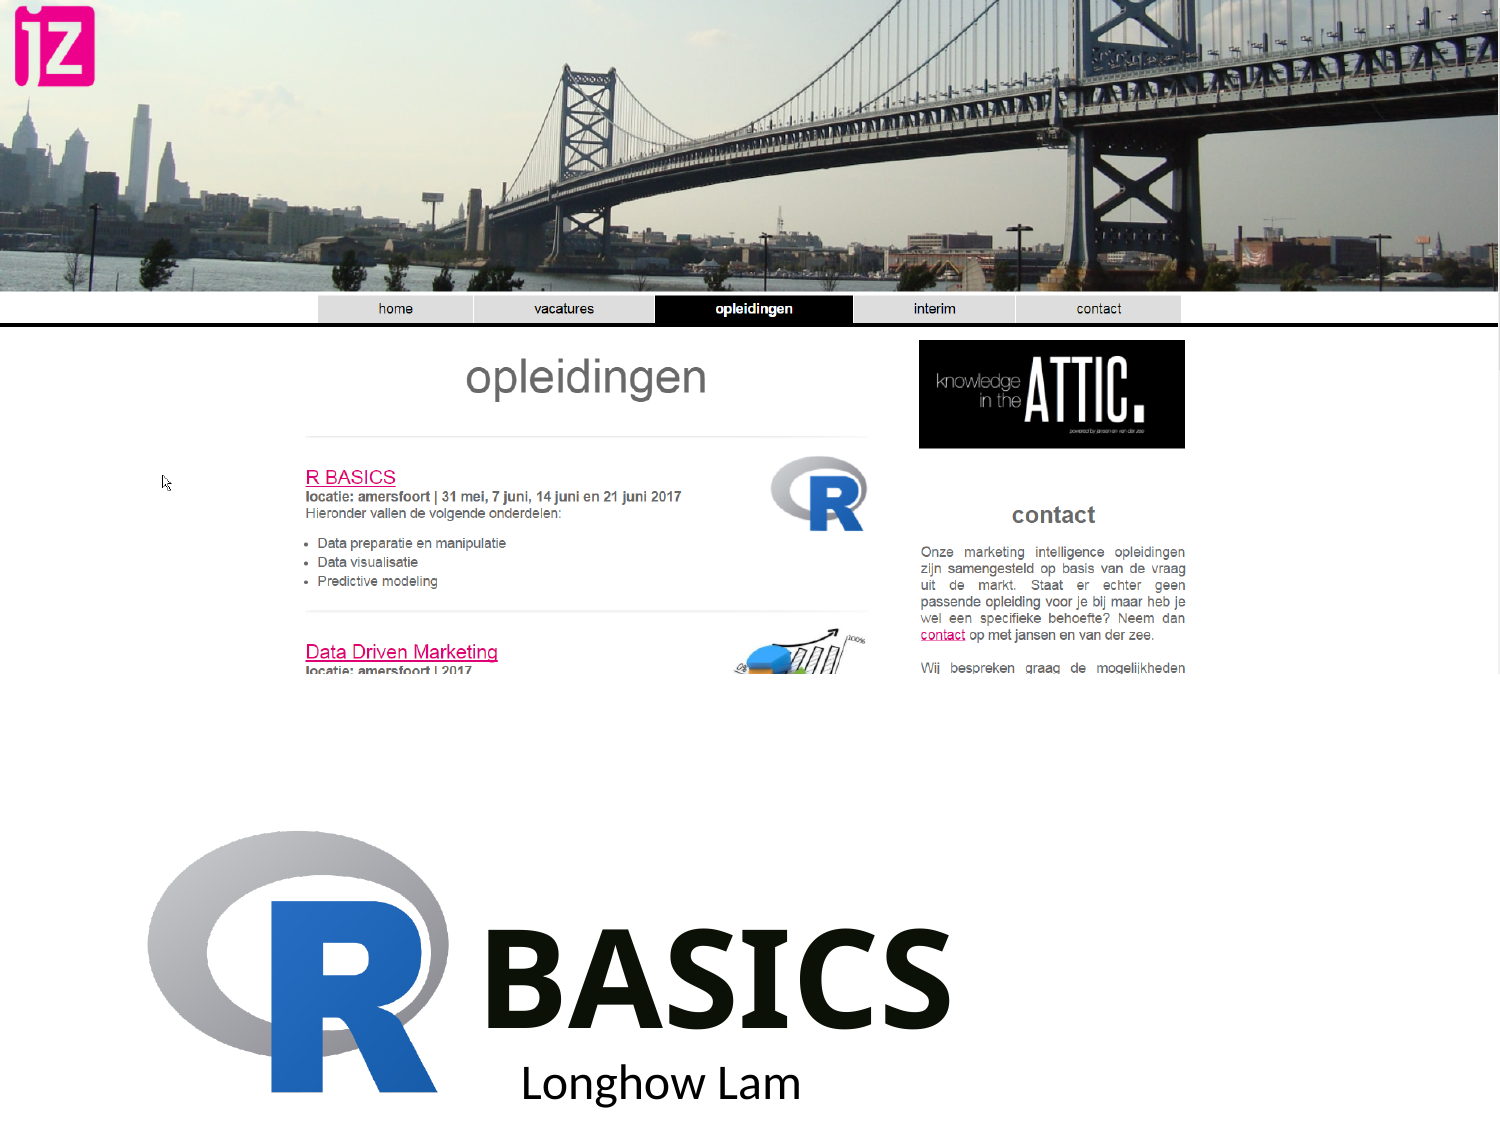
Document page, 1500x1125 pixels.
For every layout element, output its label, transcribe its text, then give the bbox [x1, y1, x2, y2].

picture [0, 0, 1500, 674]
picture [147, 829, 449, 1093]
text_box BASICS [453, 850, 1136, 1041]
text_box Longhow Lam [150, 1041, 1173, 1105]
